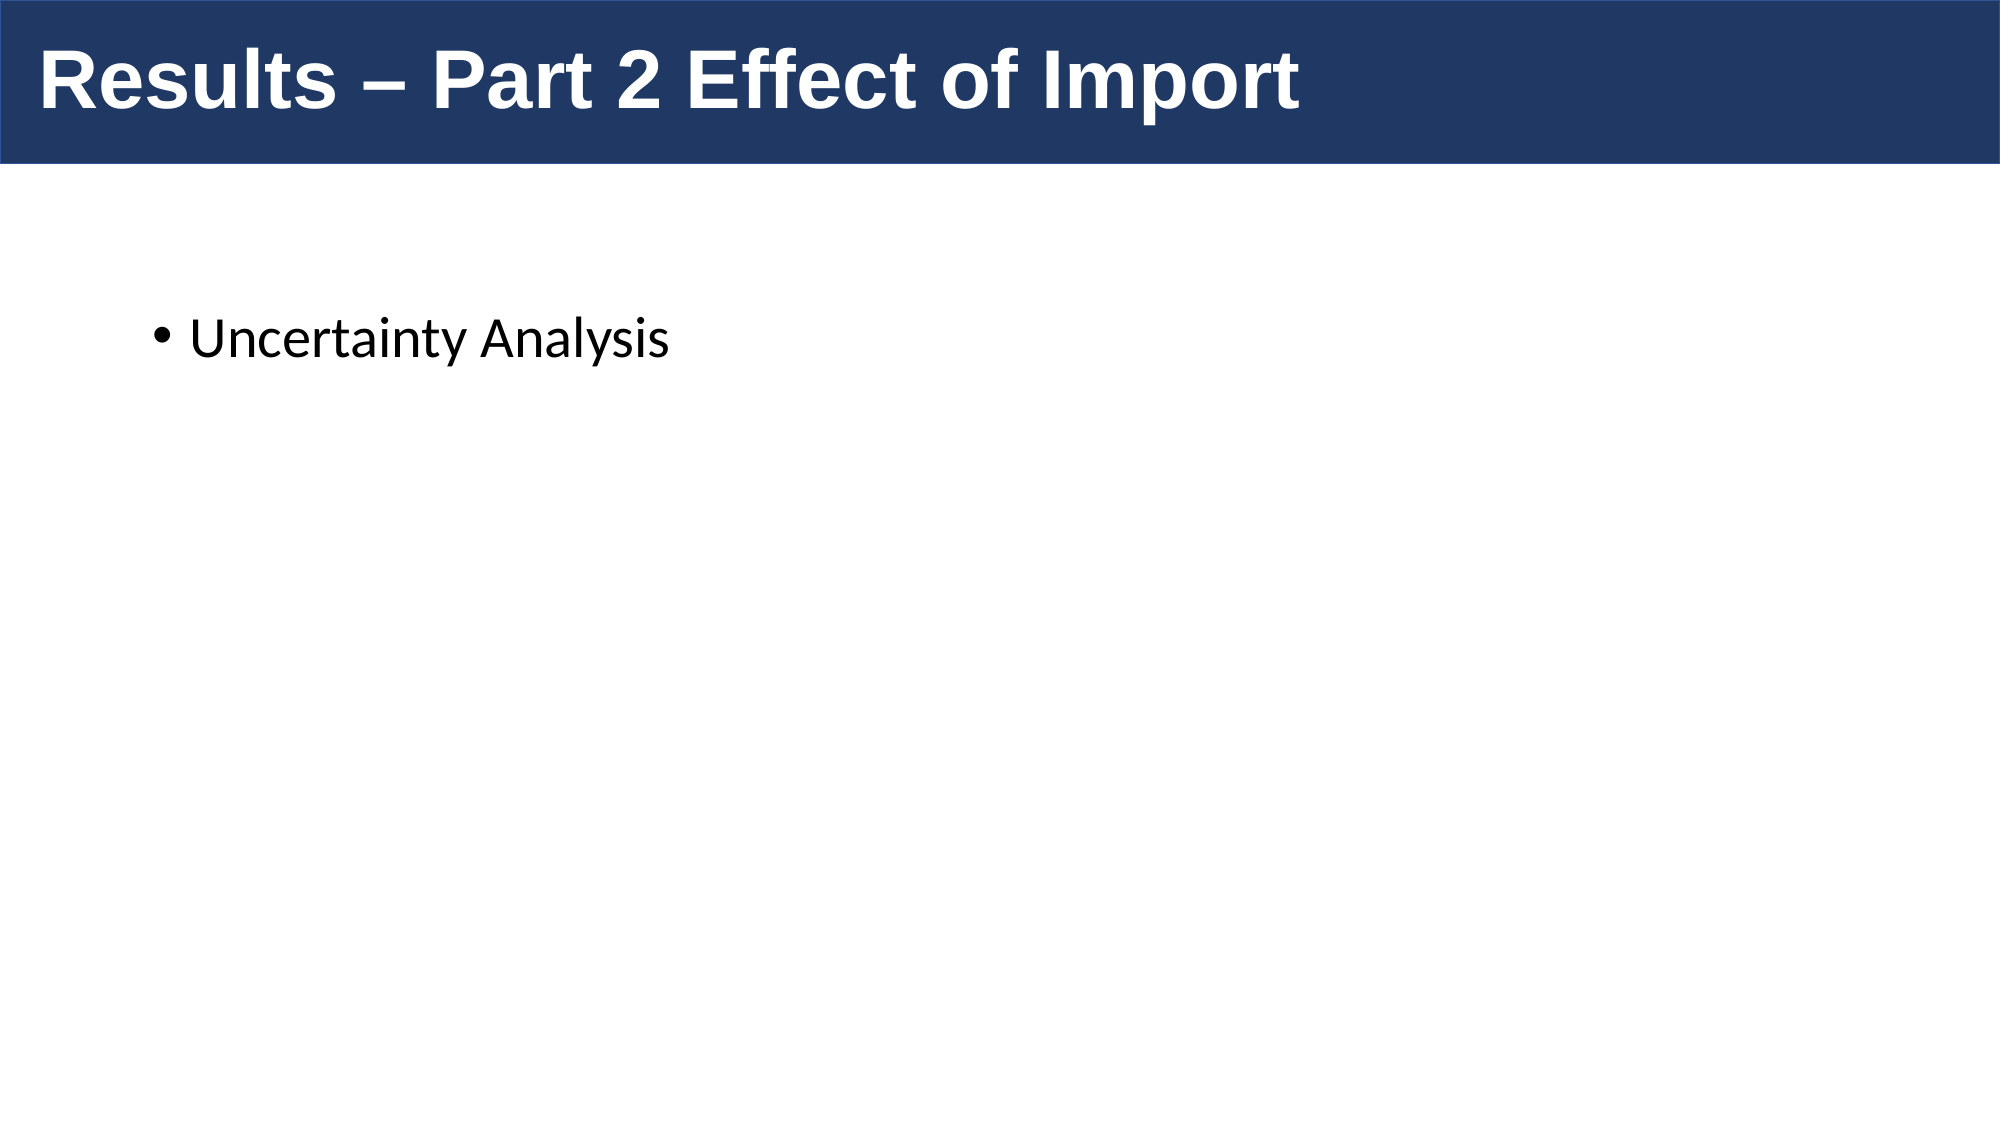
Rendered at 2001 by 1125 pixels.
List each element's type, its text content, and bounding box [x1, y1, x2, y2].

list Uncertainty Analysis [137, 299, 1863, 1014]
text_box Results – Part 2 Effect of Import [0, 0, 2000, 164]
